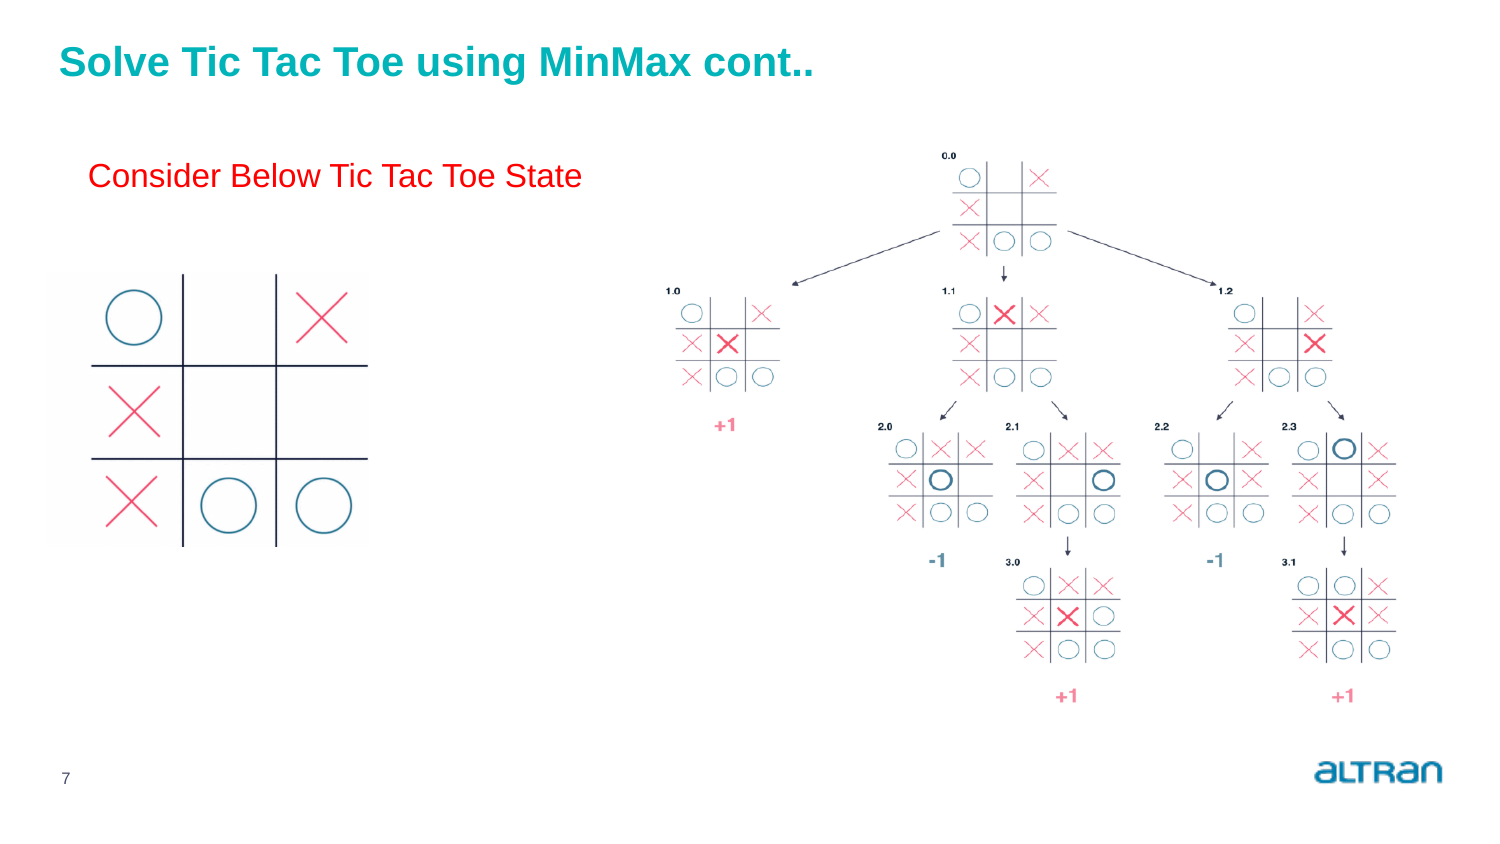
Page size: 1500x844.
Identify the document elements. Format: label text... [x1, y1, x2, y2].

text_box [46, 100, 1317, 747]
title Solve Tic Tac Toe using MinMax cont.. [58, 40, 1442, 113]
picture [45, 271, 369, 547]
slide_number 7 [0, 746, 71, 788]
picture [1310, 757, 1447, 788]
picture [590, 126, 1423, 744]
text_box Consider Below Tic Tac Toe State [72, 146, 585, 202]
